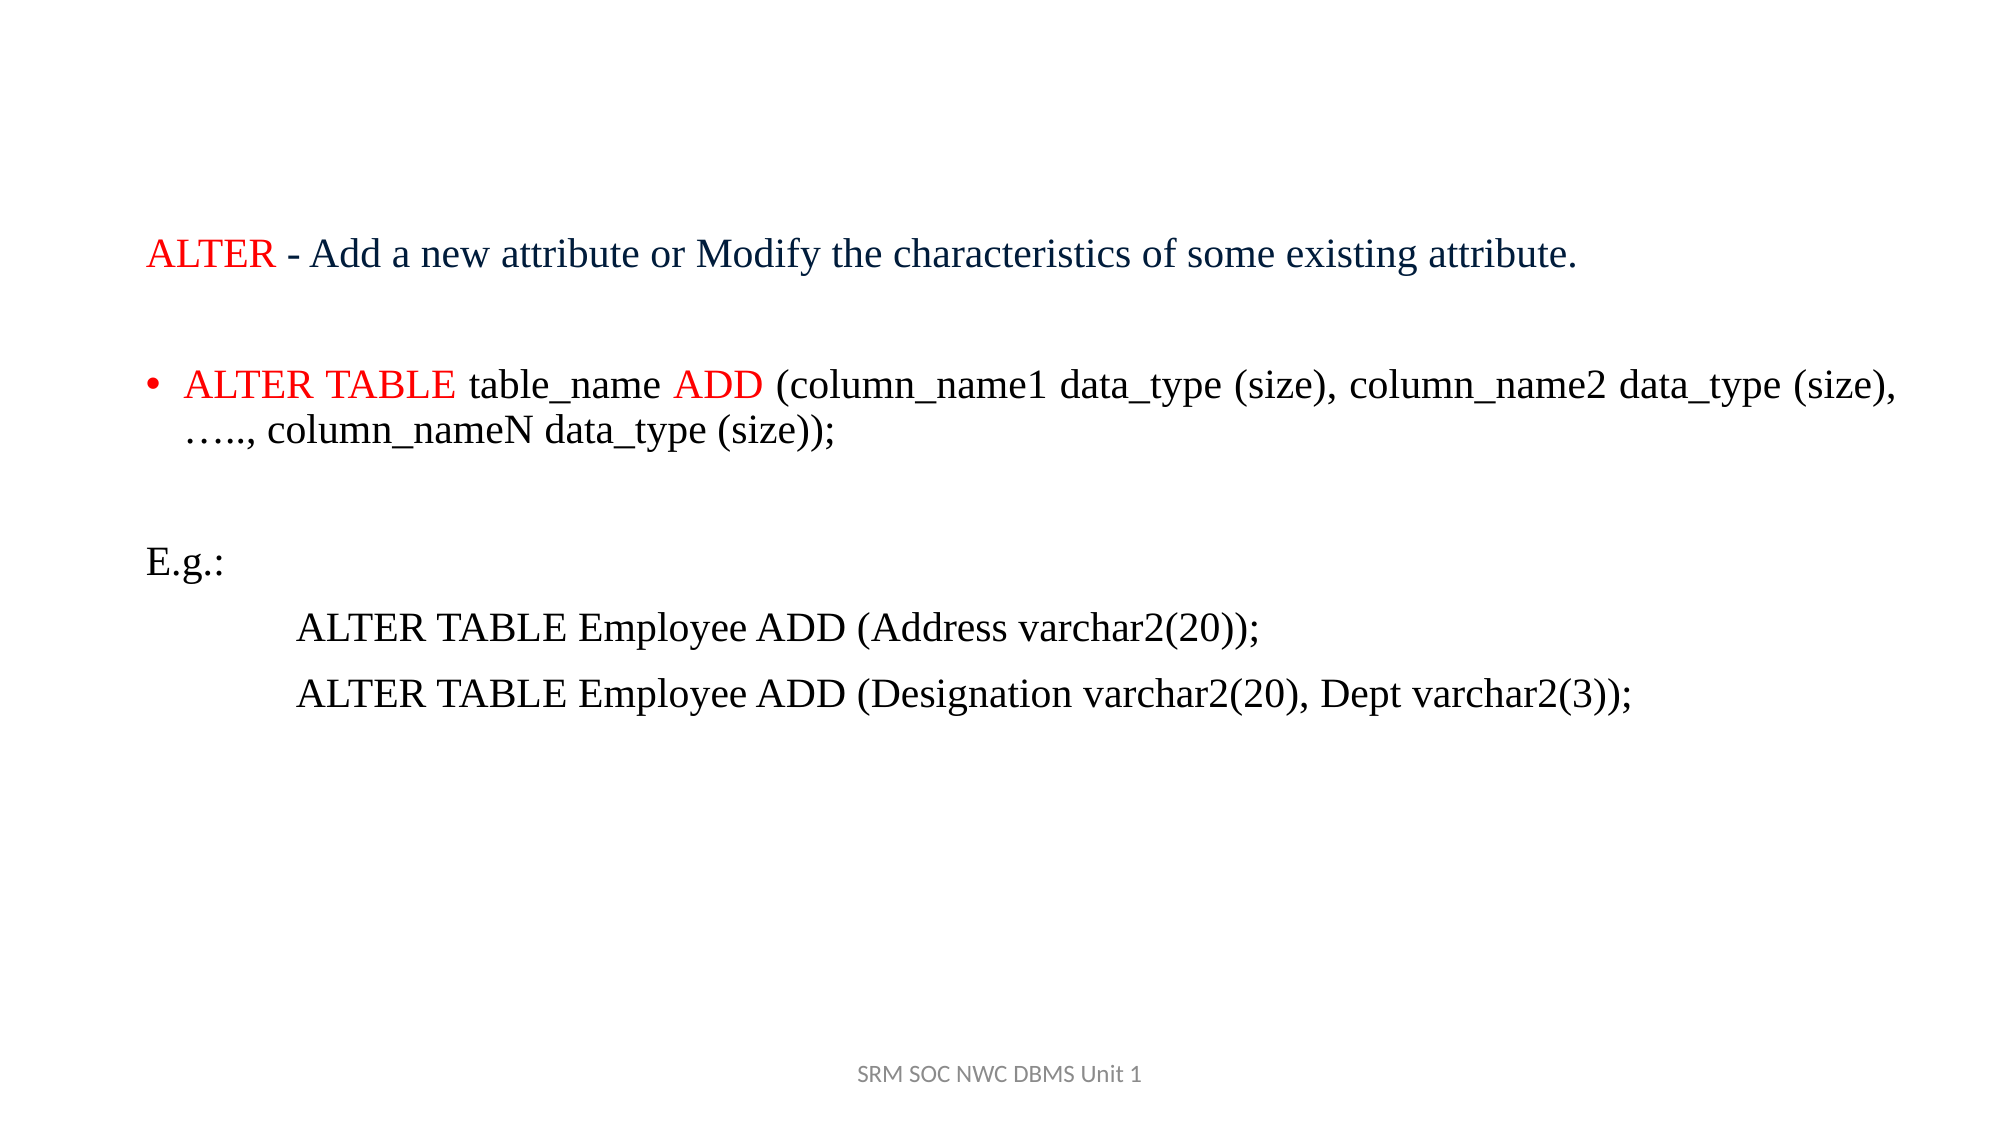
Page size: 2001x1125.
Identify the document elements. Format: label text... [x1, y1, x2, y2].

list ALTER - Add a new attribute or Modify the characteristics of some existing attribute. ALTER TABLE table_name ADD (column_name1 data_type (size), column_name2 data_type (size),….., column_nameN data_type (size)); E.g.: ALTER TABLE Employee ADD (Address varchar2(20)); ALTER TABLE Employee ADD (Designation varchar2(20), Dept varchar2(3)); [130, 152, 1913, 973]
footer SRM SOC NWC DBMS Unit 1 [662, 1042, 1338, 1103]
